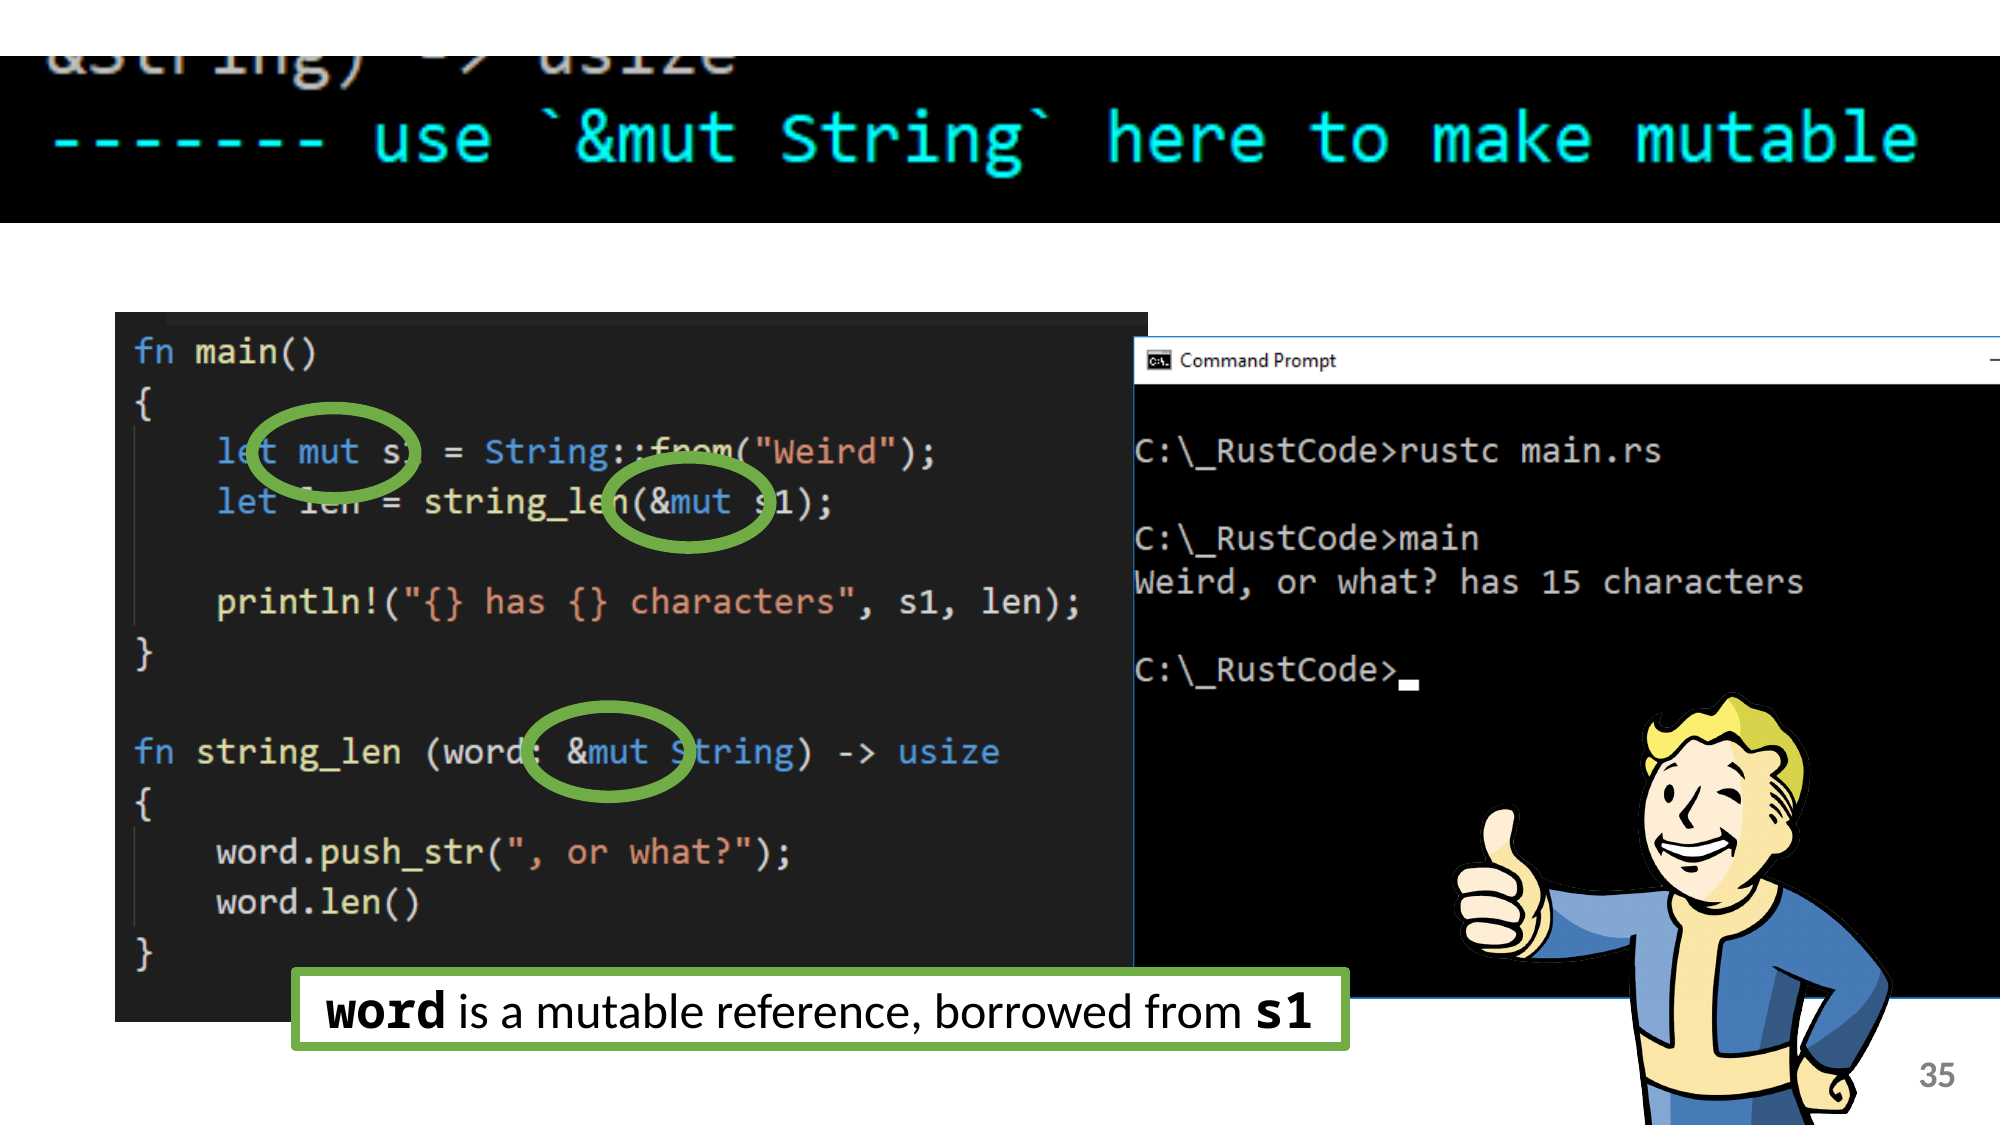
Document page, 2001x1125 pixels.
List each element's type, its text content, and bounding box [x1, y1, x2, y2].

text_box word is a mutable reference, borrowed from s1 [295, 999, 1346, 1047]
picture [115, 312, 2000, 1125]
picture [0, 56, 2000, 223]
slide_number 35 [1913, 1042, 1972, 1103]
